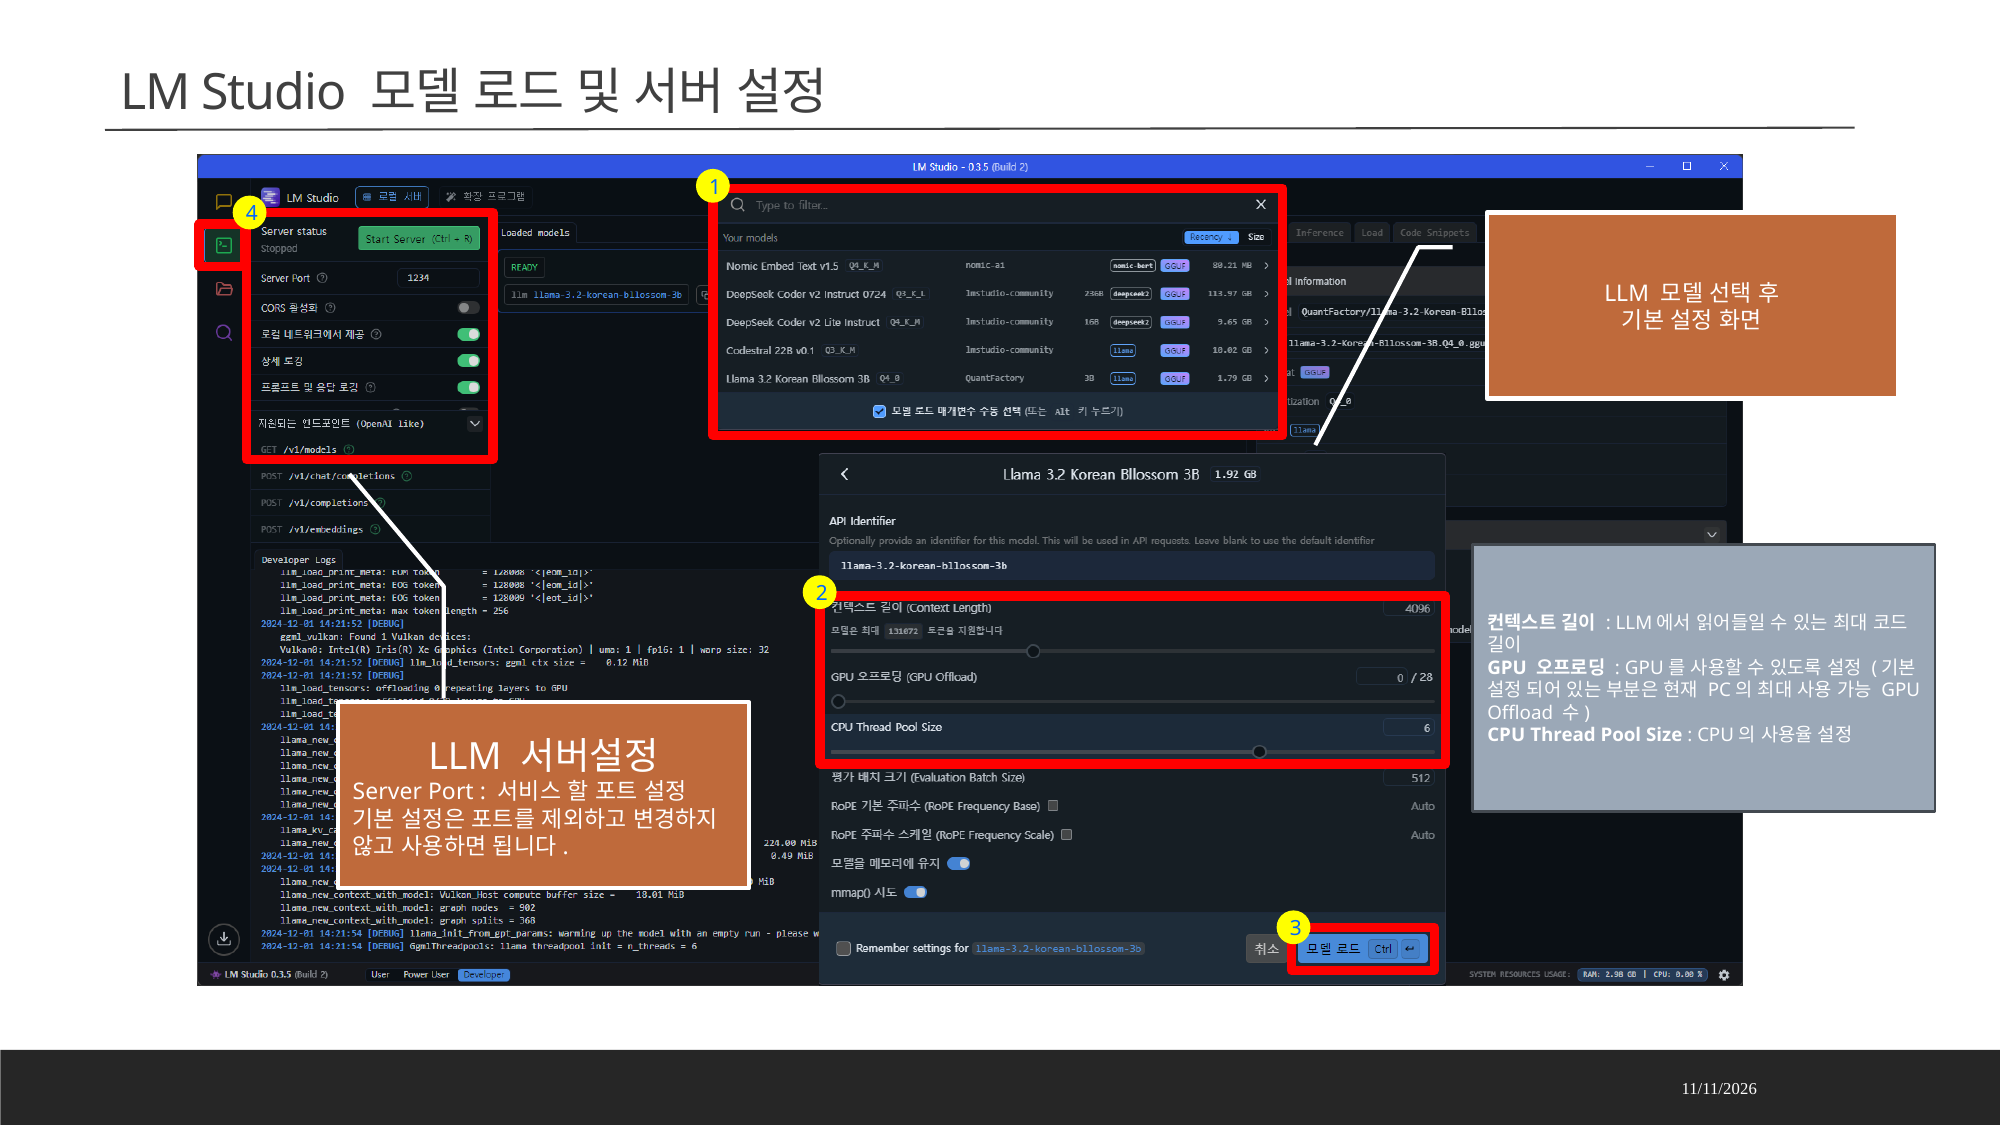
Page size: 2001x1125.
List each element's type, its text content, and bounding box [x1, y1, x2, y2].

text_box 컨텍스트 길이 : LLM에서 읽어들일 수 있는 최대 코드 길이 GPU 오프로딩 : GPU를 사용할 수 있도록 설정 (기본 설정 되어 있는 부분은 현재 PC의 최대 사용 가능 GPU Offload 수) CPU Thread Pool Size : CPU의 사용율 설정 [1751, 543, 1936, 813]
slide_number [1348, 1057, 1773, 1118]
picture [196, 154, 1744, 986]
text_box LLM 모델 선택 후 기본 설정 화면 [1751, 210, 1900, 401]
title LM Studio 모델 로드 및 서버 설정 [105, 38, 1855, 128]
